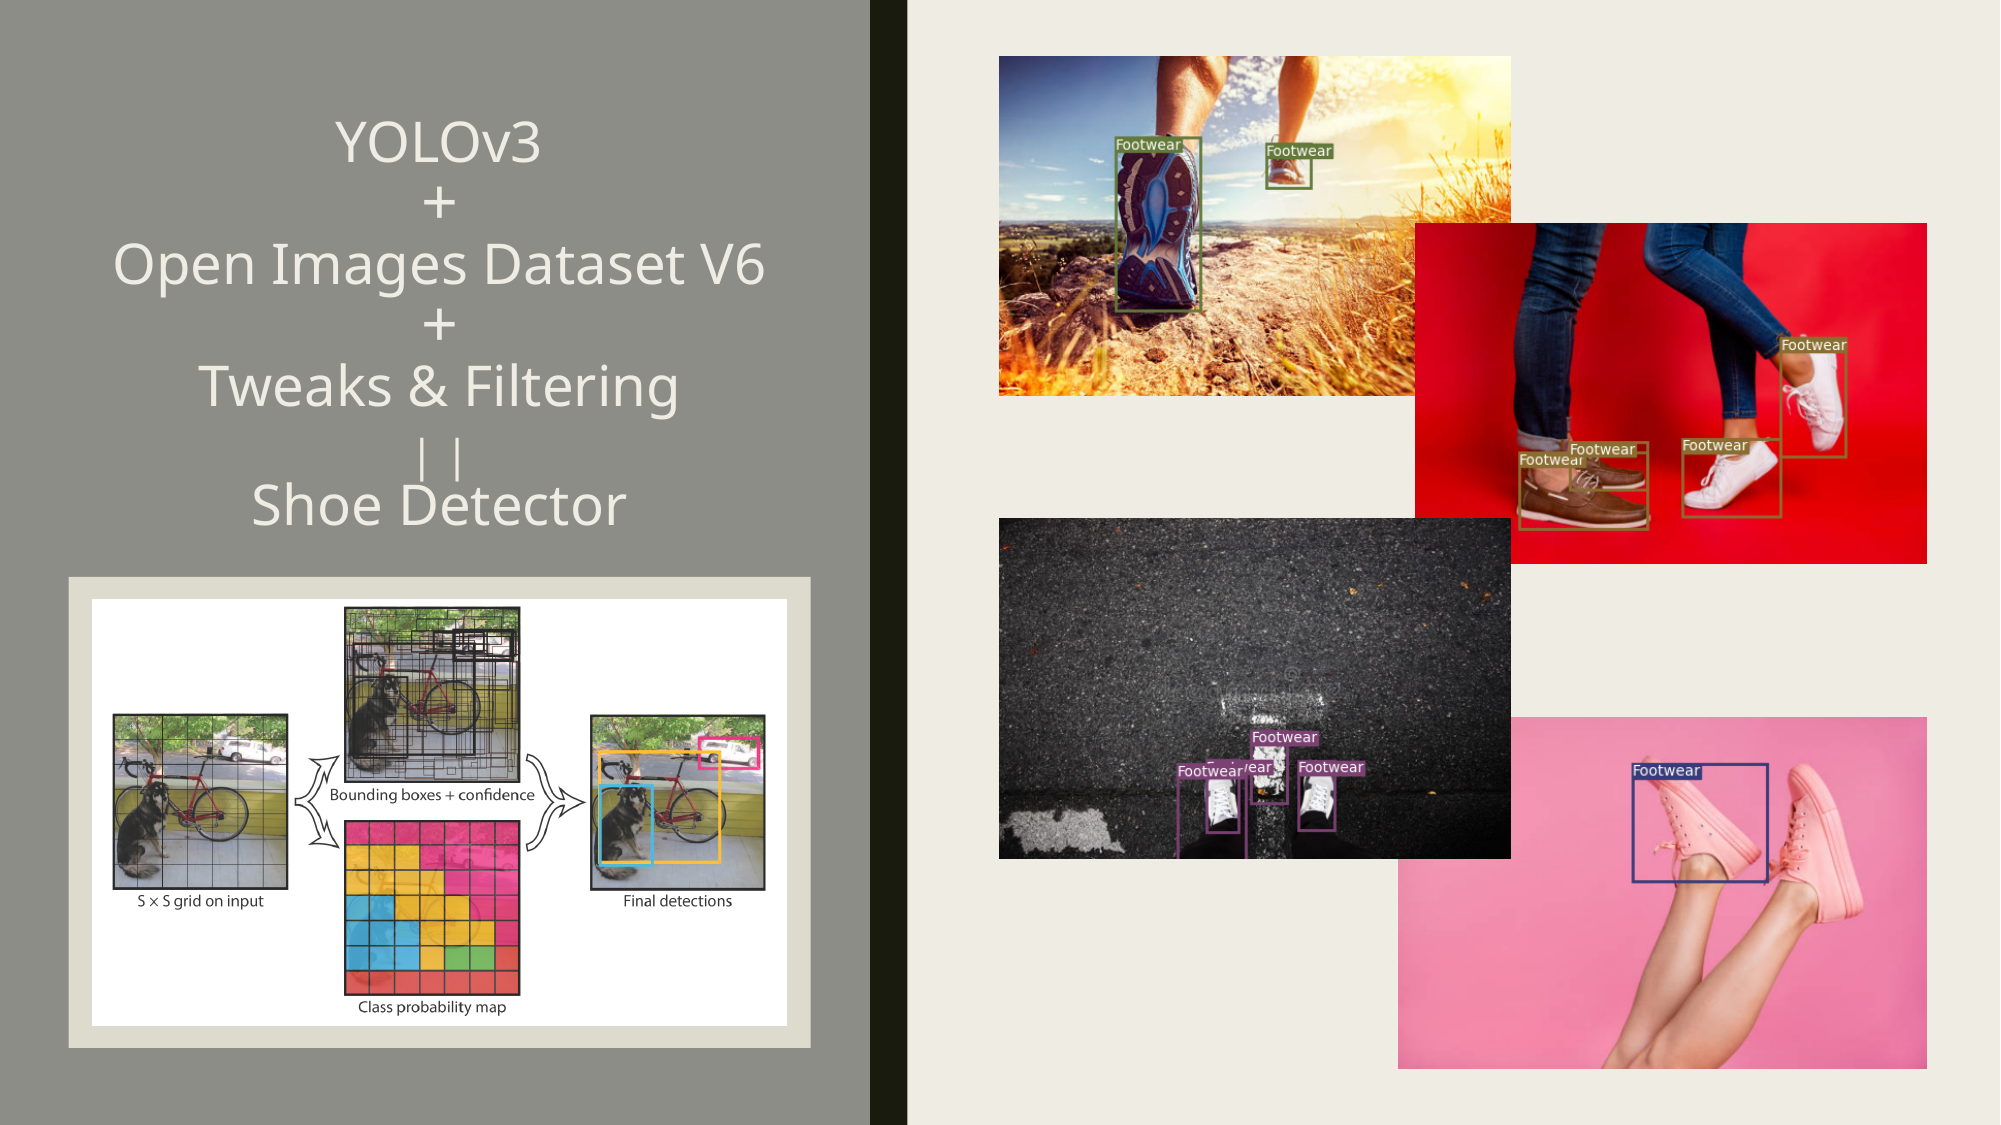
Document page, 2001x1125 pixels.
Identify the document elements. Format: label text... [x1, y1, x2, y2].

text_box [68, 576, 811, 1049]
title YOLOv3 + Open Images Dataset V6 + Tweaks & Filtering | | Shoe Detector [68, 77, 811, 576]
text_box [999, 55, 1927, 1070]
